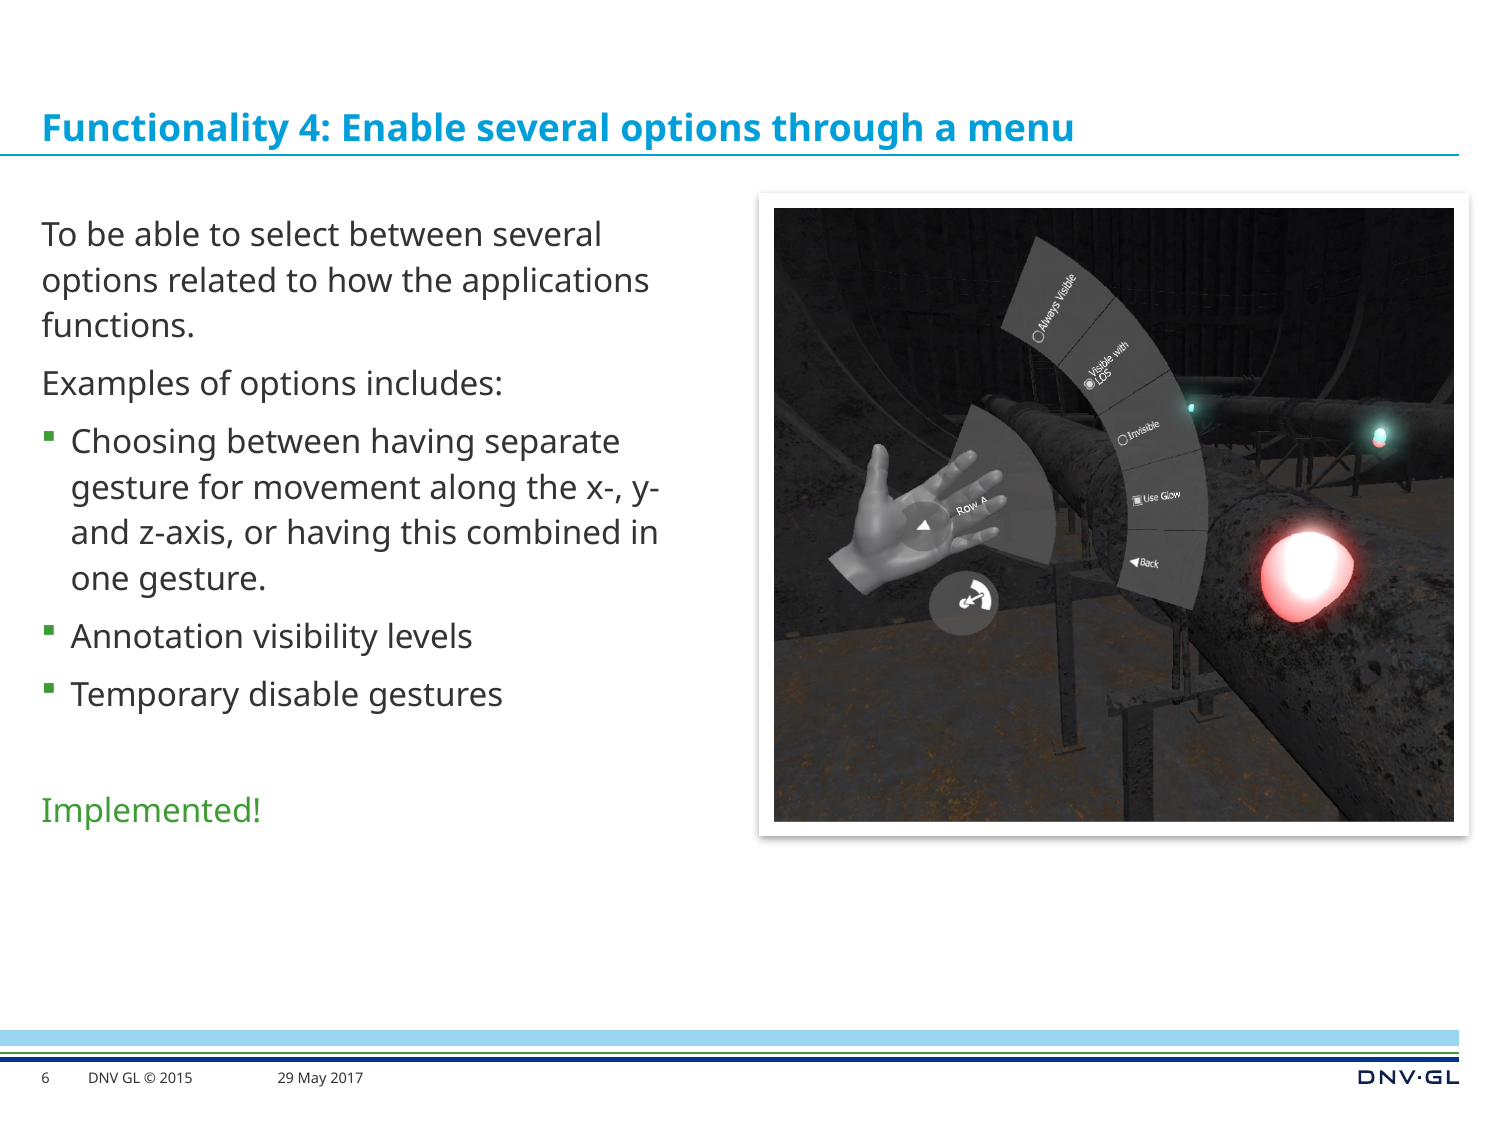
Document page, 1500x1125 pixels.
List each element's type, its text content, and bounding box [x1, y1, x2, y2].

title Functionality 4: Enable several options through a menu [41, 39, 1459, 150]
list To be able to select between several options related to how the applications functions. Examples of options includes: Choosing between having separate gesture for movement along the x-, y- and z-axis, or having this combined in one gesture. Annotation visibility levels Temporary disable gestures Implemented! [41, 208, 727, 983]
slide_number 6 [41, 1069, 81, 1099]
picture [773, 207, 1455, 823]
